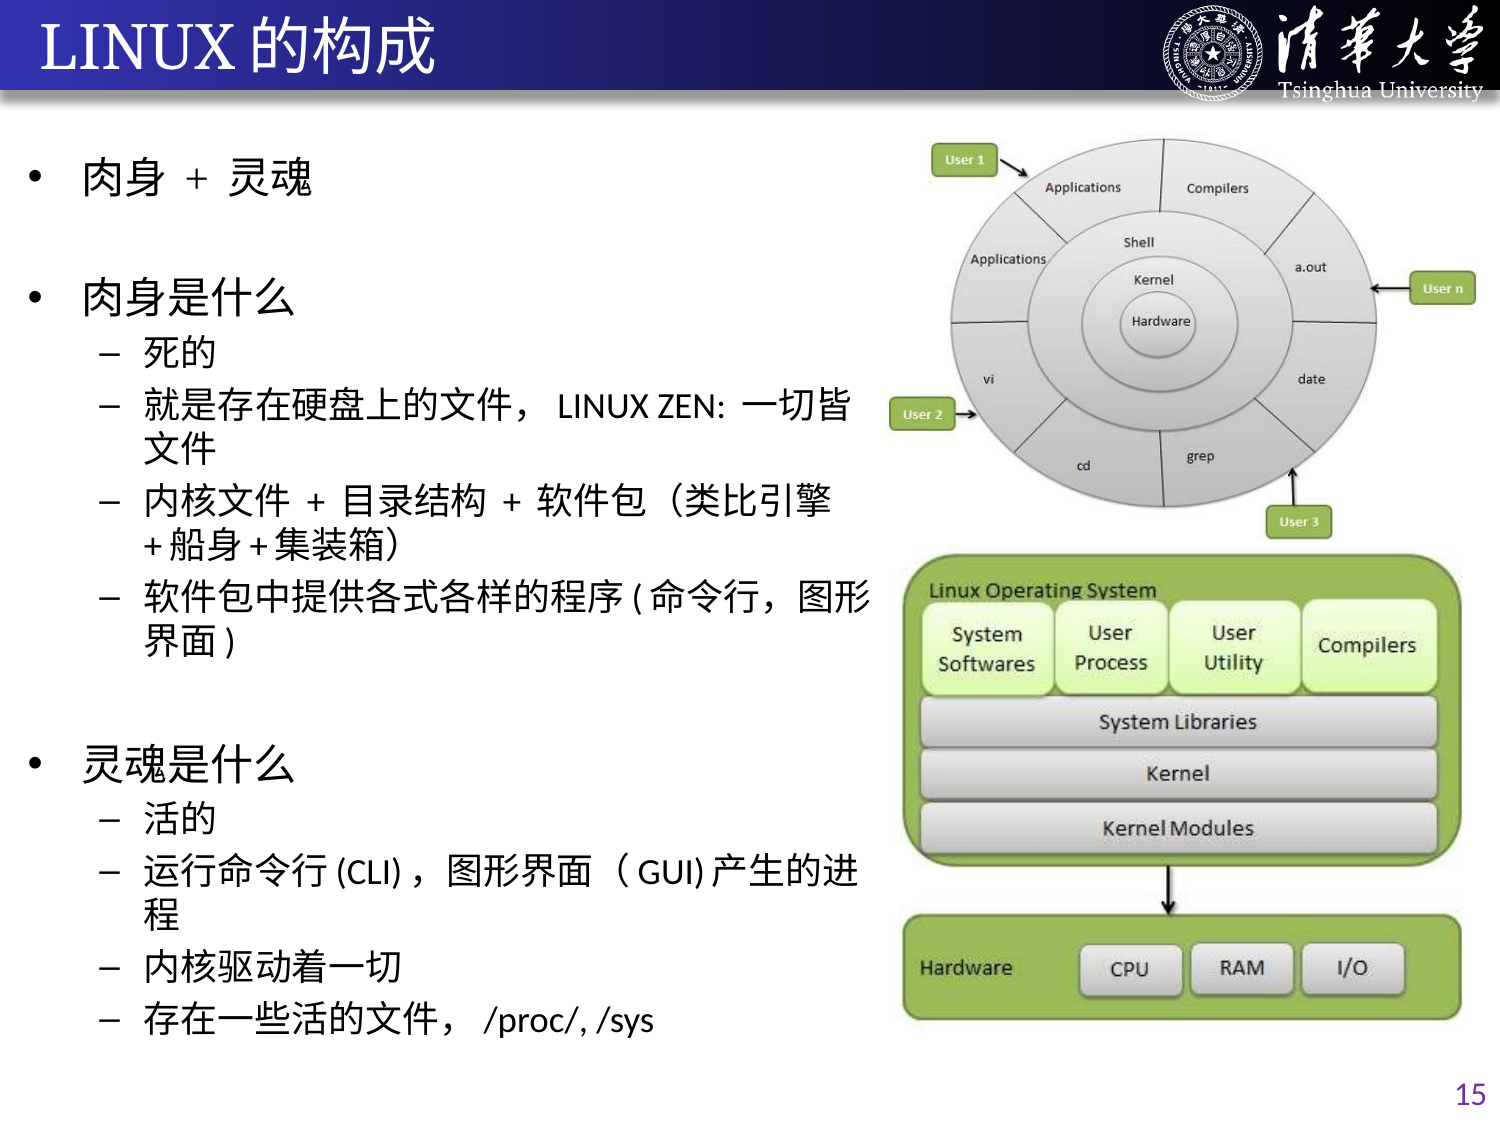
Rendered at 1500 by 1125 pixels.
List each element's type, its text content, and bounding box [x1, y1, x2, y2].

title LINUX的构成 [0, 0, 1152, 90]
list 肉身 + 灵魂 肉身是什么 死的 就是存在硬盘上的文件，LINUX ZEN: 一切皆文件 内核文件 + 目录结构 + 软件包（类比引擎+船身+集装箱） 软件包中提供各式各样的程序(命令行，图形界面) 灵魂是什么 活的 运行命令行(CLI)，图形界面（GUI)产生的进程 内核驱动着一切 存在一些活的文件，/proc/, /sys [12, 135, 898, 1063]
slide_number 15 [1325, 1062, 1500, 1122]
picture [886, 125, 1478, 1033]
